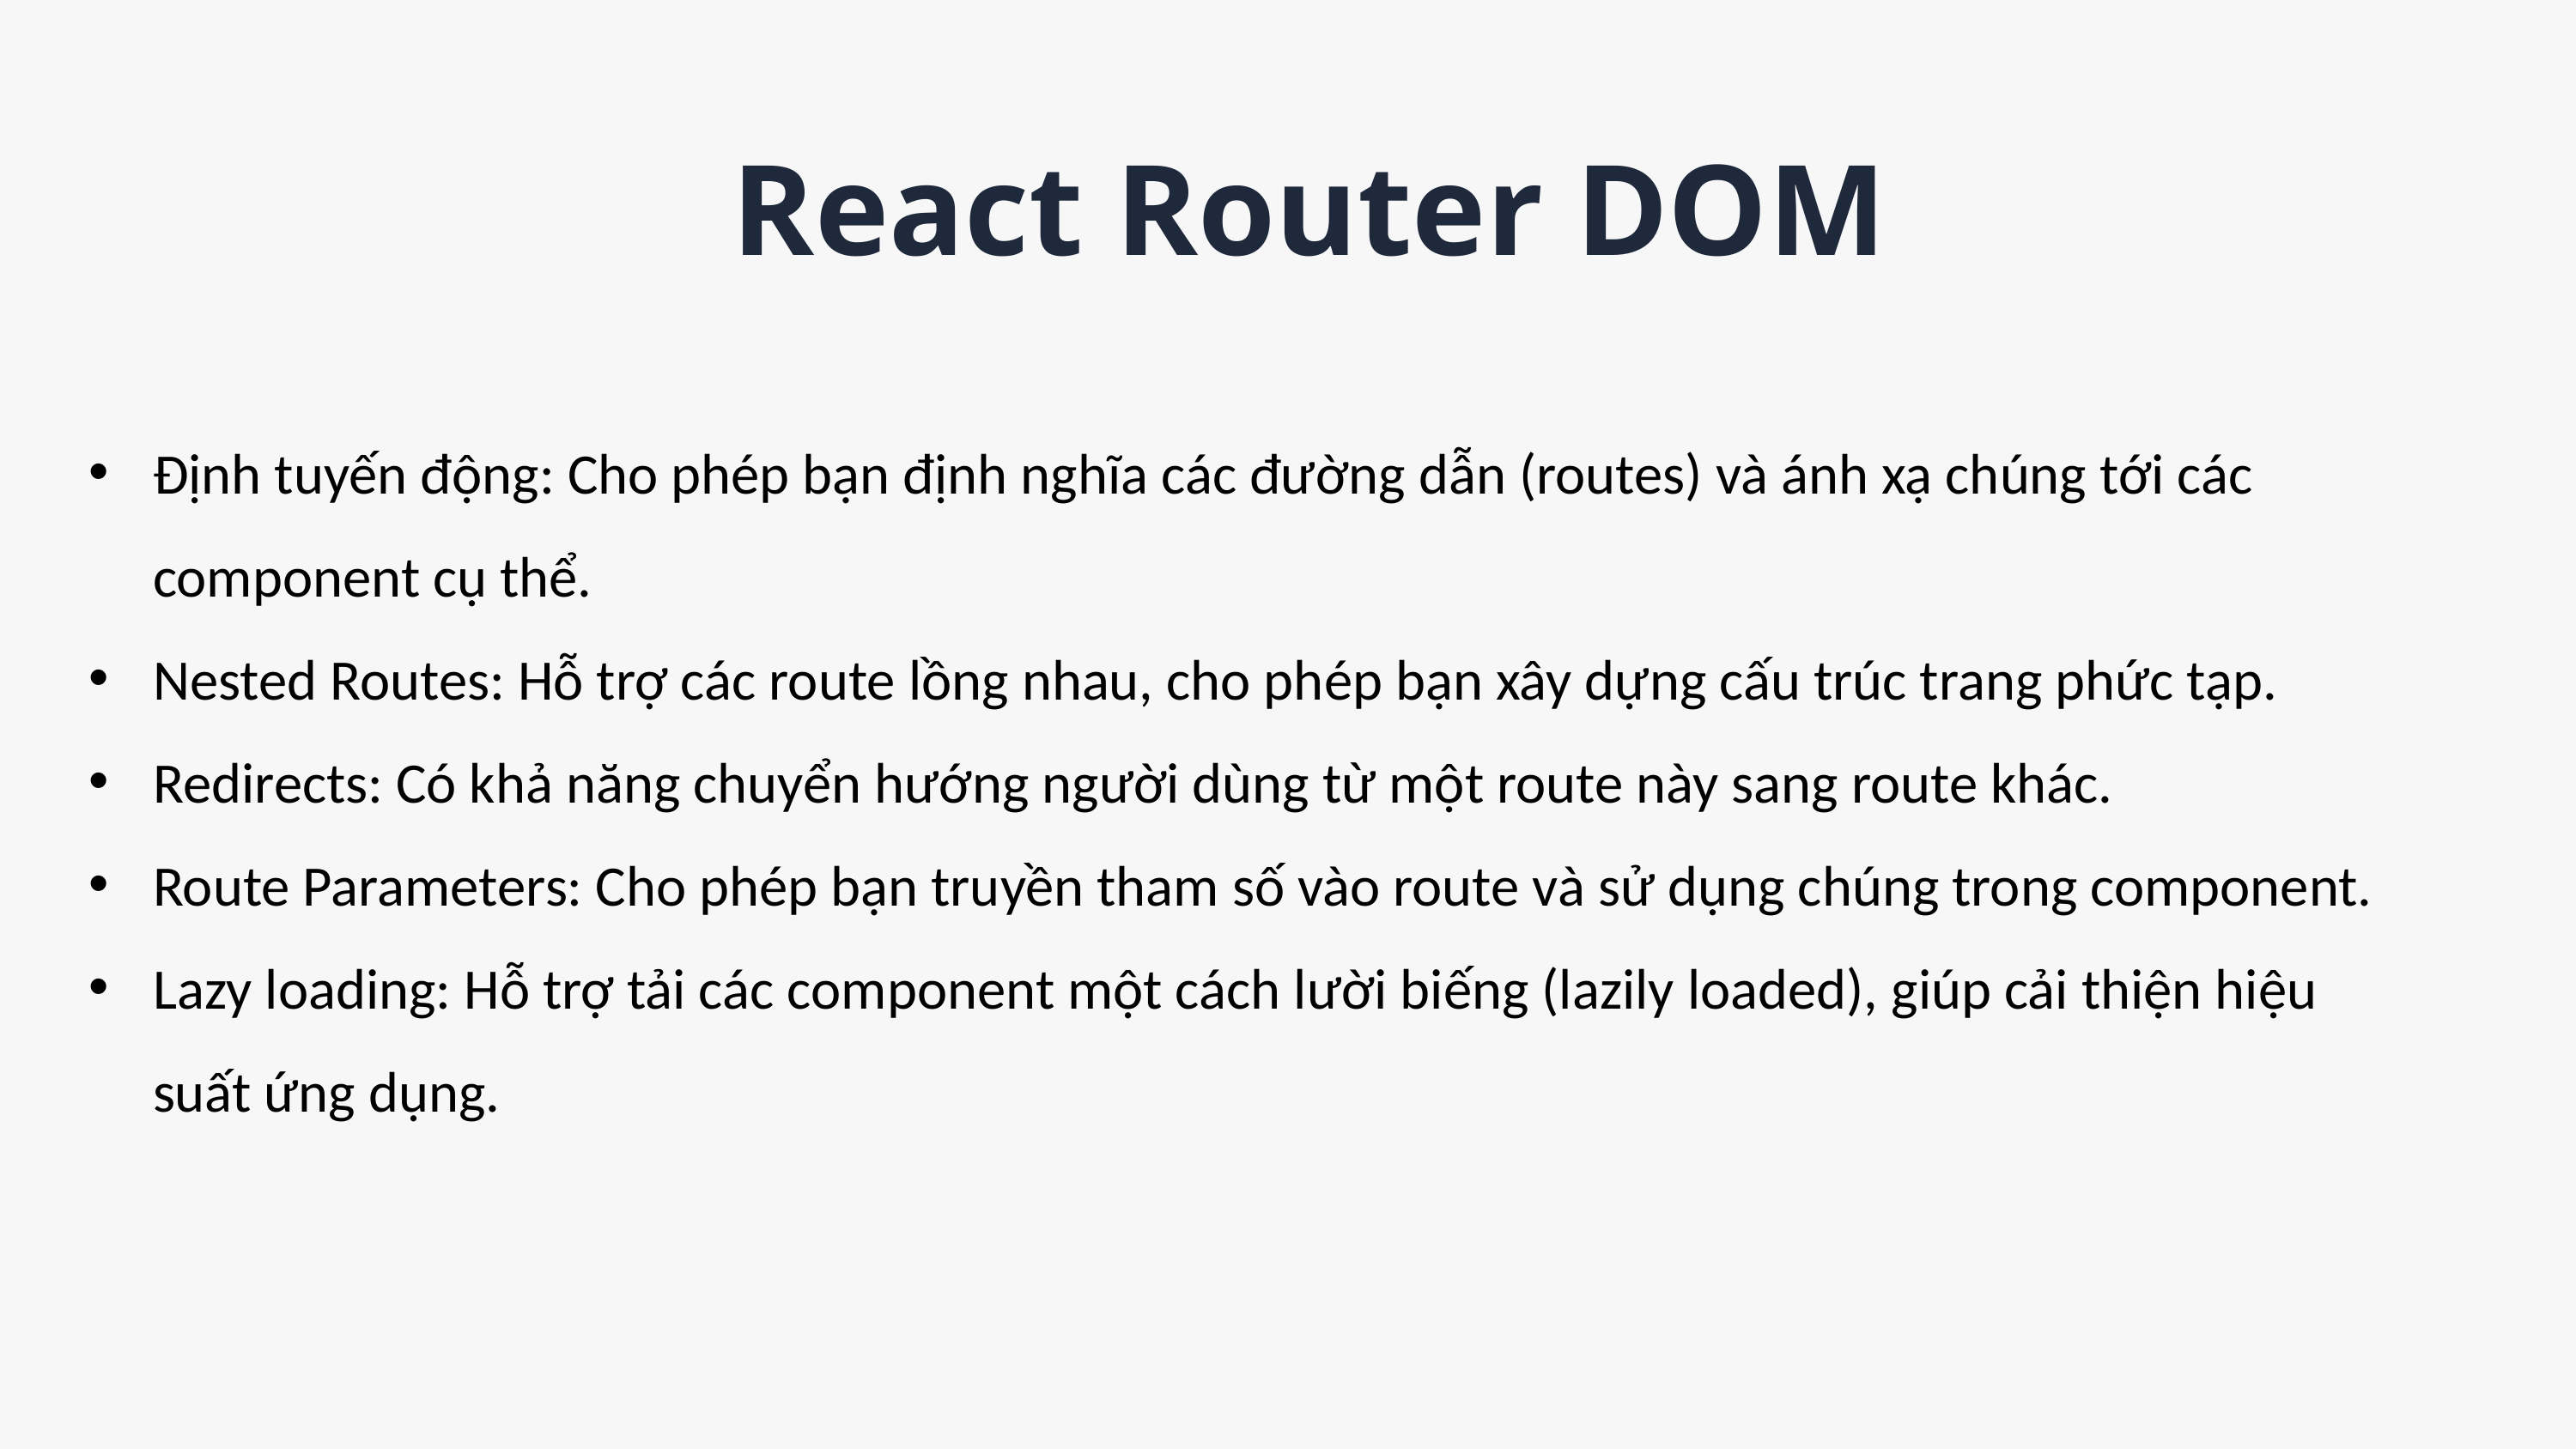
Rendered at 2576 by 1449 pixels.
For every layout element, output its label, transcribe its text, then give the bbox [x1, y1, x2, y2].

text_box Định tuyến động: Cho phép bạn định nghĩa các đường dẫn (routes) và ánh xạ chúng tới các component cụ thể. Nested Routes: Hỗ trợ các route lồng nhau, cho phép bạn xây dựng cấu trúc trang phức tạp. Redirects: Có khả năng chuyển hướng người dùng từ một route này sang route khác. Route Parameters: Cho phép bạn truyền tham số vào route và sử dụng chúng trong component. Lazy loading: Hỗ trợ tải các component một cách lười biếng (lazily loaded), giúp cải thiện hiệu suất ứng dụng. [42, 402, 2426, 1124]
text_box React Router DOM [21, 155, 2576, 282]
